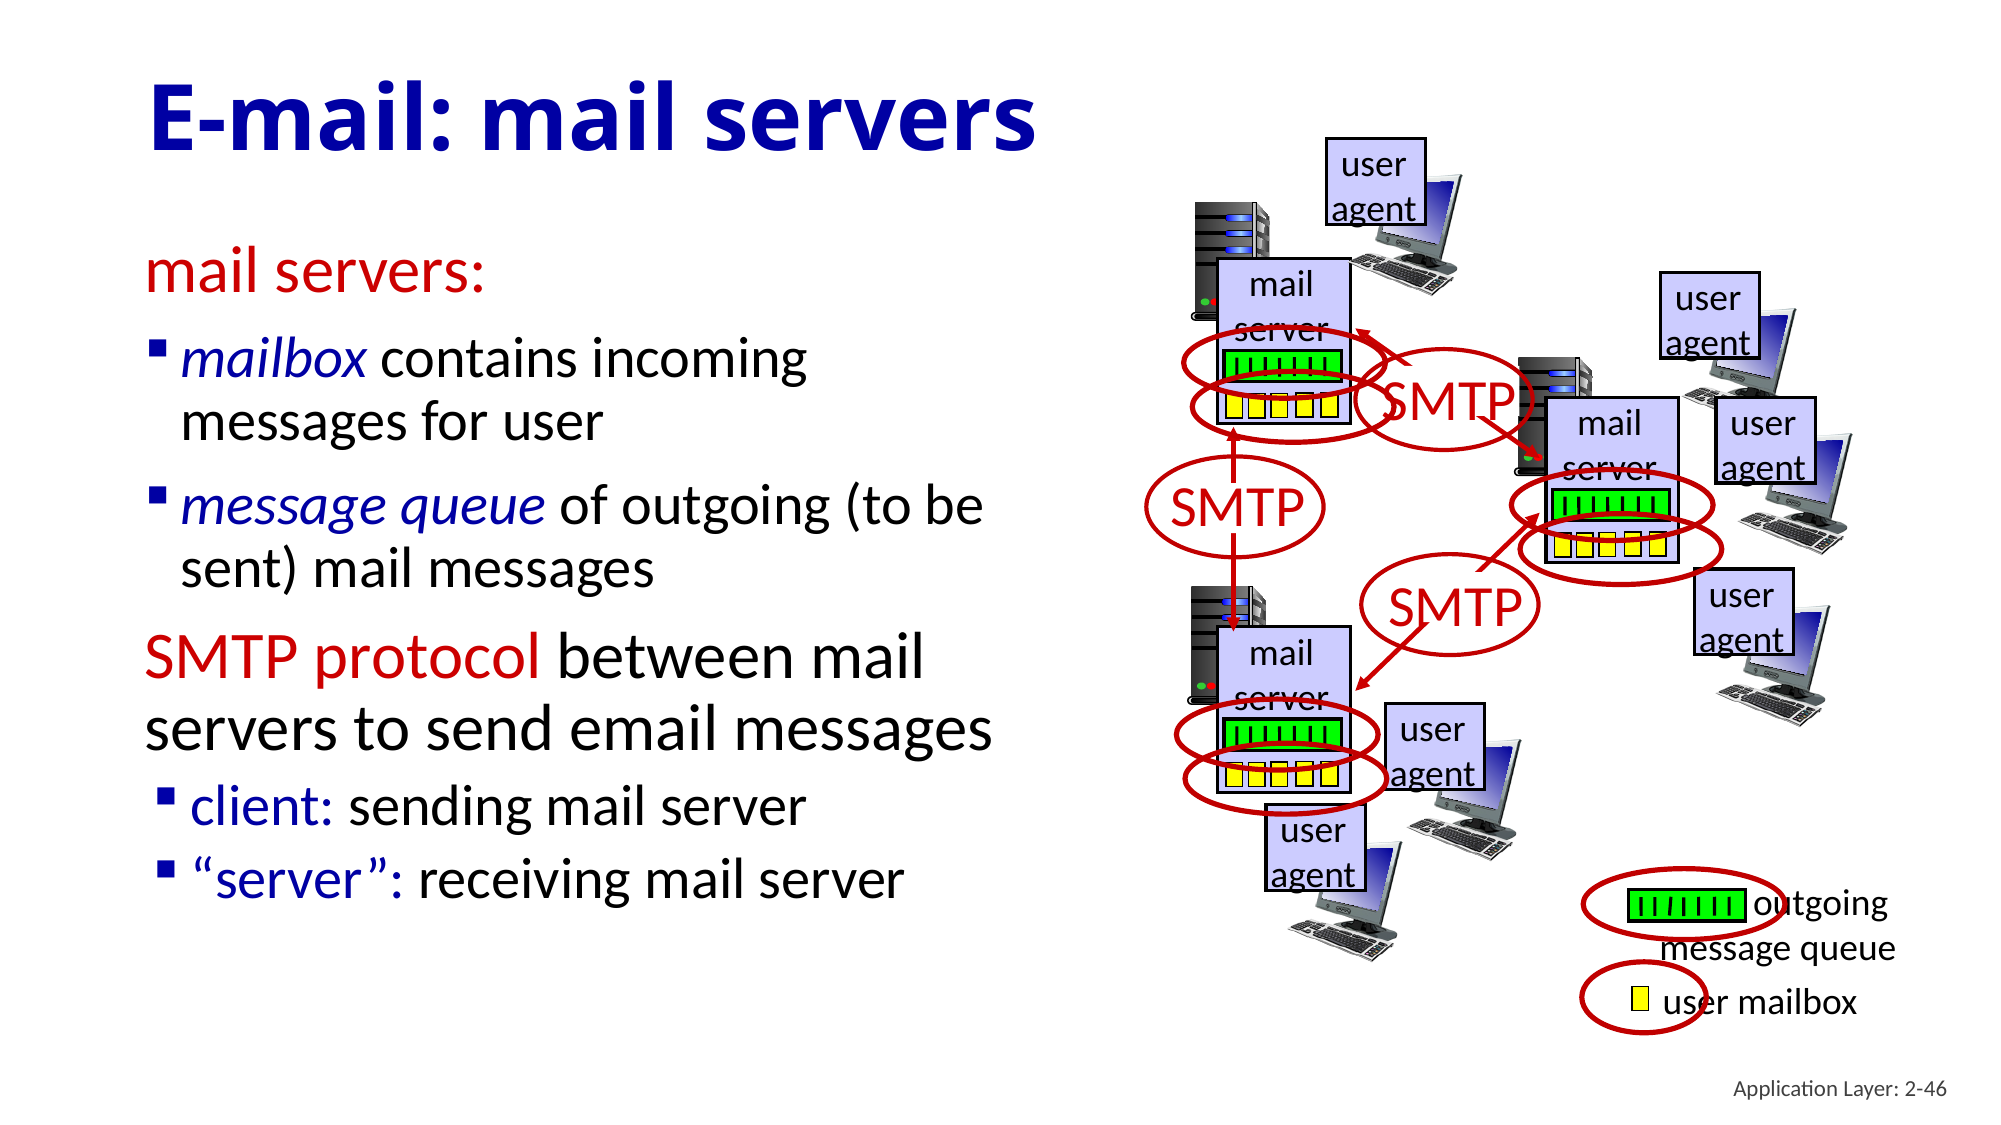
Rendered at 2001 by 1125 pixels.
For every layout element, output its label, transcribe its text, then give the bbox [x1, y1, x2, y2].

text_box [1722, 870, 1914, 1031]
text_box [1154, 131, 1857, 972]
slide_number Application Layer: 2-46 [1512, 1056, 1963, 1117]
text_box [1184, 371, 1722, 1033]
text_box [1176, 327, 1785, 940]
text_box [1146, 348, 1539, 655]
title E-mail: mail servers [131, 47, 1856, 195]
text_box mail servers: mailbox contains incoming messages for user message queue of outgoing (to be sent) mail messages SMTP protocol between mail servers to send email messages client: sending mail server “server”: receiving mail server [108, 227, 1040, 990]
